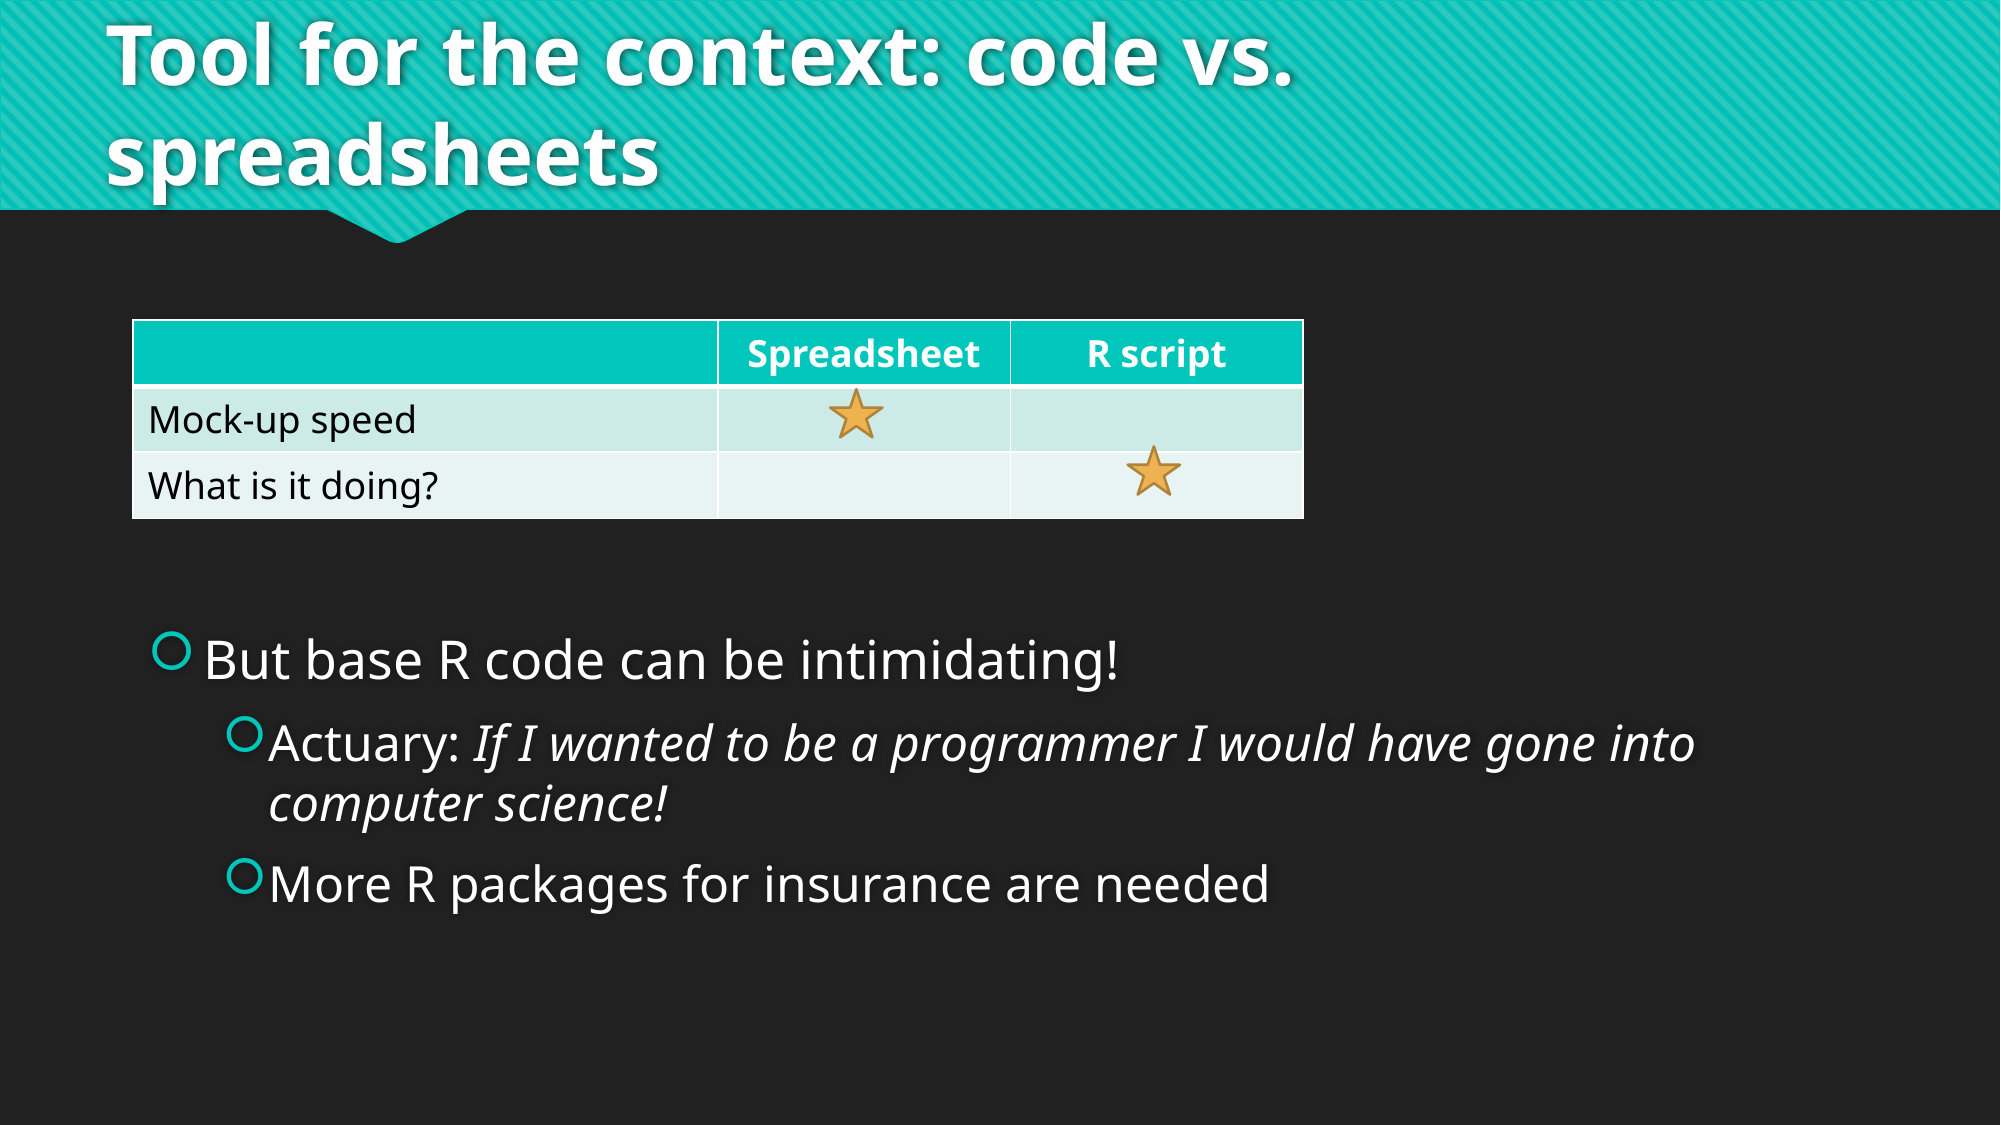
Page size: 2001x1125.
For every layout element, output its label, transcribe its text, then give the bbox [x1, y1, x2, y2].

table_header [134, 321, 717, 384]
title Tool for the context: code vs. spreadsheets [90, 0, 1868, 205]
table_header R script [1011, 321, 1302, 384]
table_cell [719, 453, 1010, 518]
table_cell [1011, 389, 1302, 451]
table_cell [719, 389, 1010, 451]
table_cell Mock-up speed [134, 389, 717, 451]
table_cell [1011, 453, 1302, 518]
table_header Spreadsheet [719, 321, 1010, 384]
list But base R code can be intimidating! Actuary: If I wanted to be a programmer I would have gone into computer science! More R packages for insurance are needed [132, 617, 1865, 920]
table_cell What is it doing? [134, 453, 717, 518]
text_box [828, 387, 884, 439]
text_box [1126, 445, 1182, 496]
